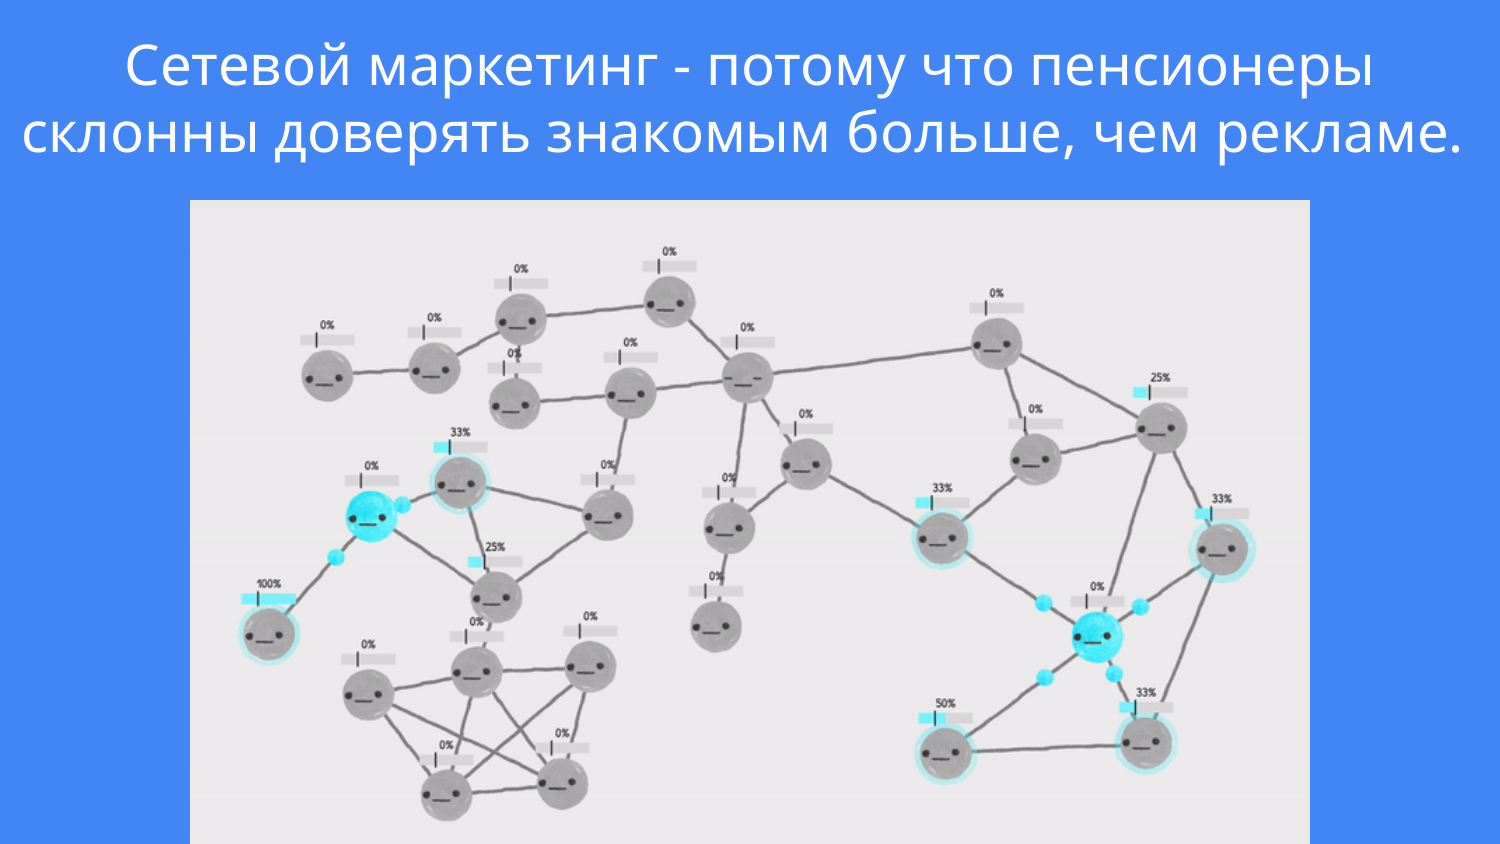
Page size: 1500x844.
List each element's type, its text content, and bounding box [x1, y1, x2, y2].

title Сетевой маркетинг - потому что пенсионеры склонны доверять знакомым больше, чем рекламе. [0, 13, 1500, 180]
picture [190, 199, 1310, 844]
